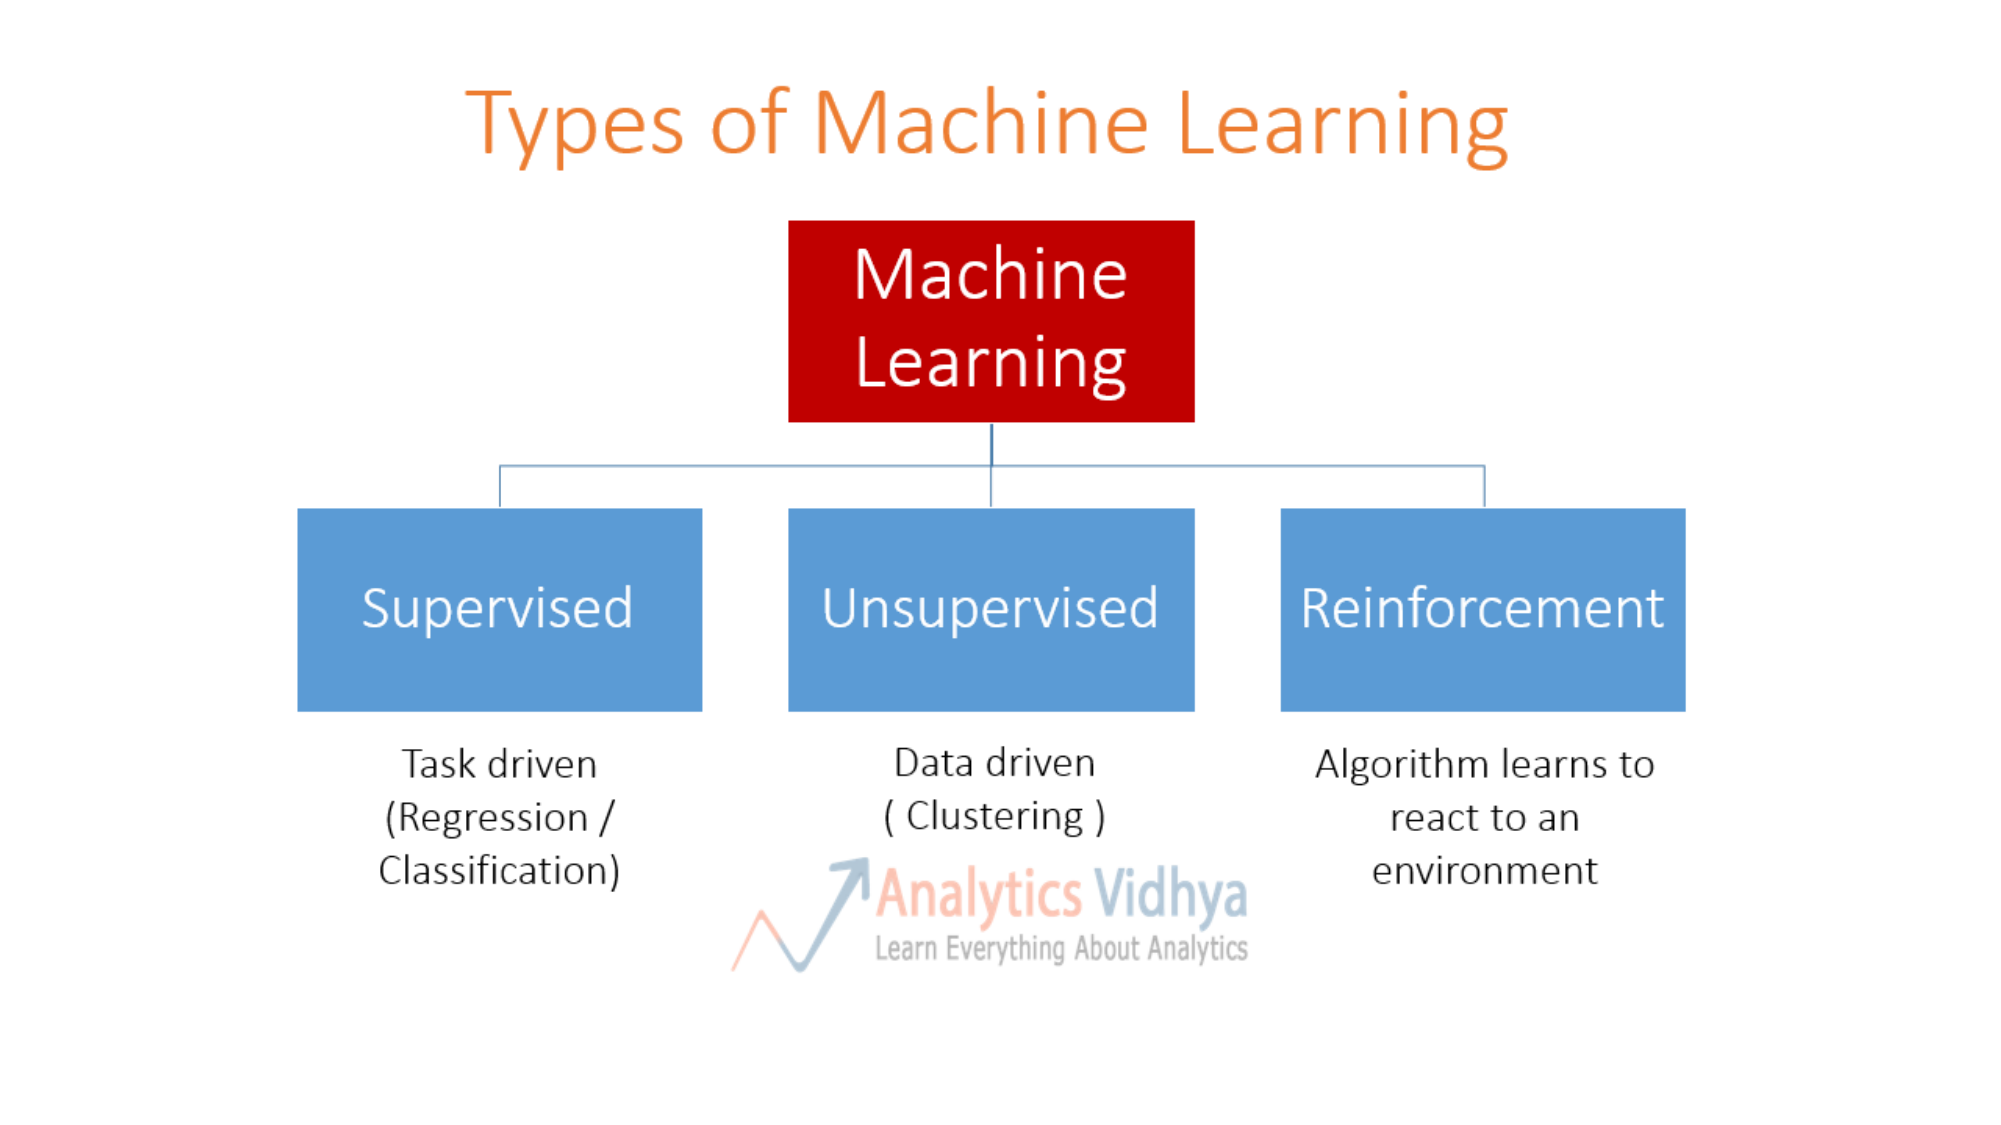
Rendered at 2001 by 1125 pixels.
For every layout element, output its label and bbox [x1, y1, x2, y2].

picture [254, 55, 1734, 995]
